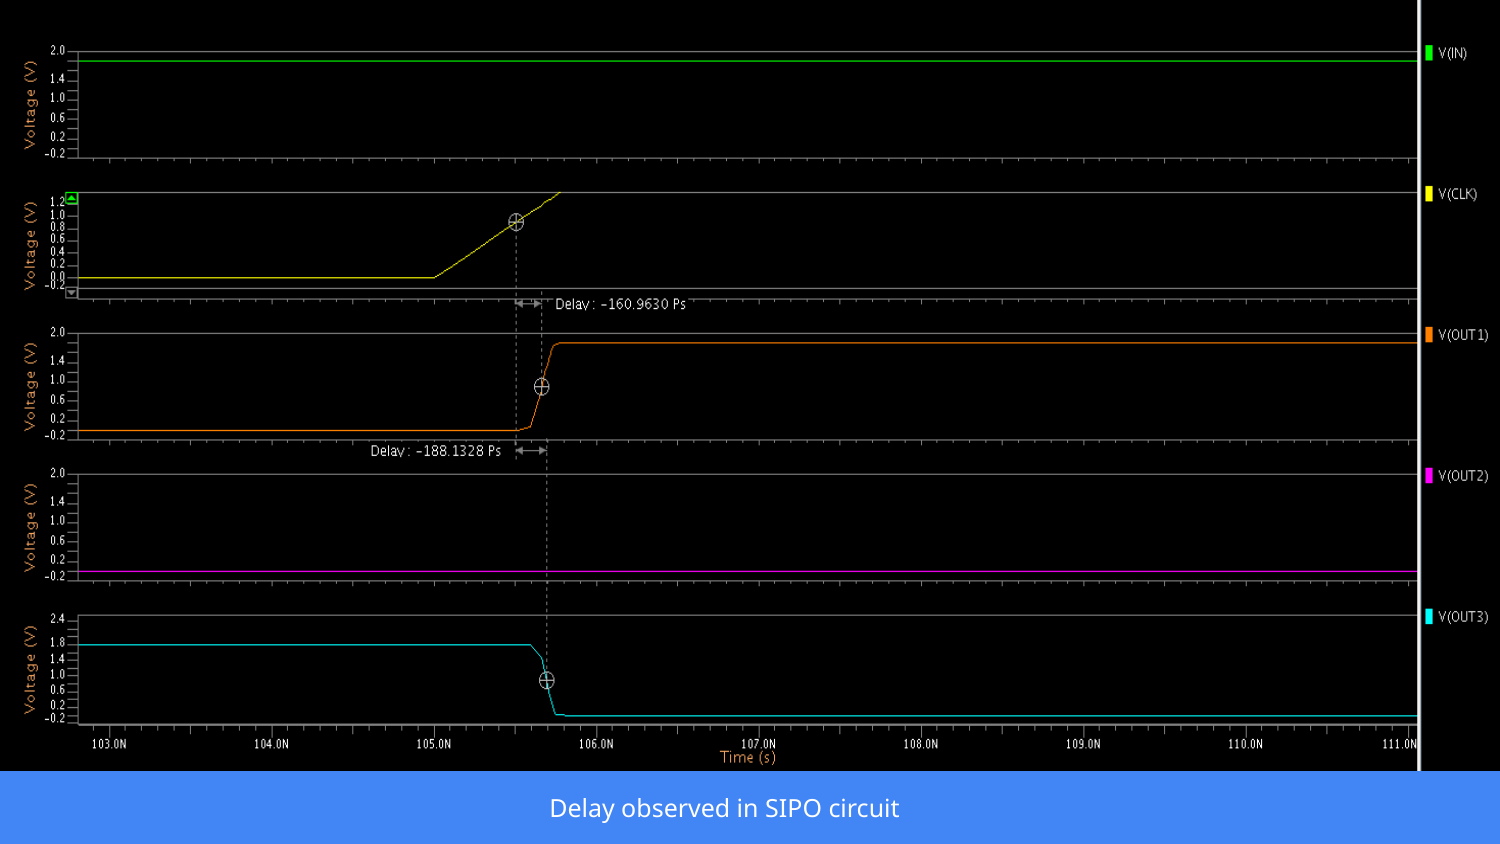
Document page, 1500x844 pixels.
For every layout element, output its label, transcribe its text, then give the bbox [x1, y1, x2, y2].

list Delay observed in SIPO circuit [9, 780, 1385, 844]
picture [0, 0, 1500, 771]
